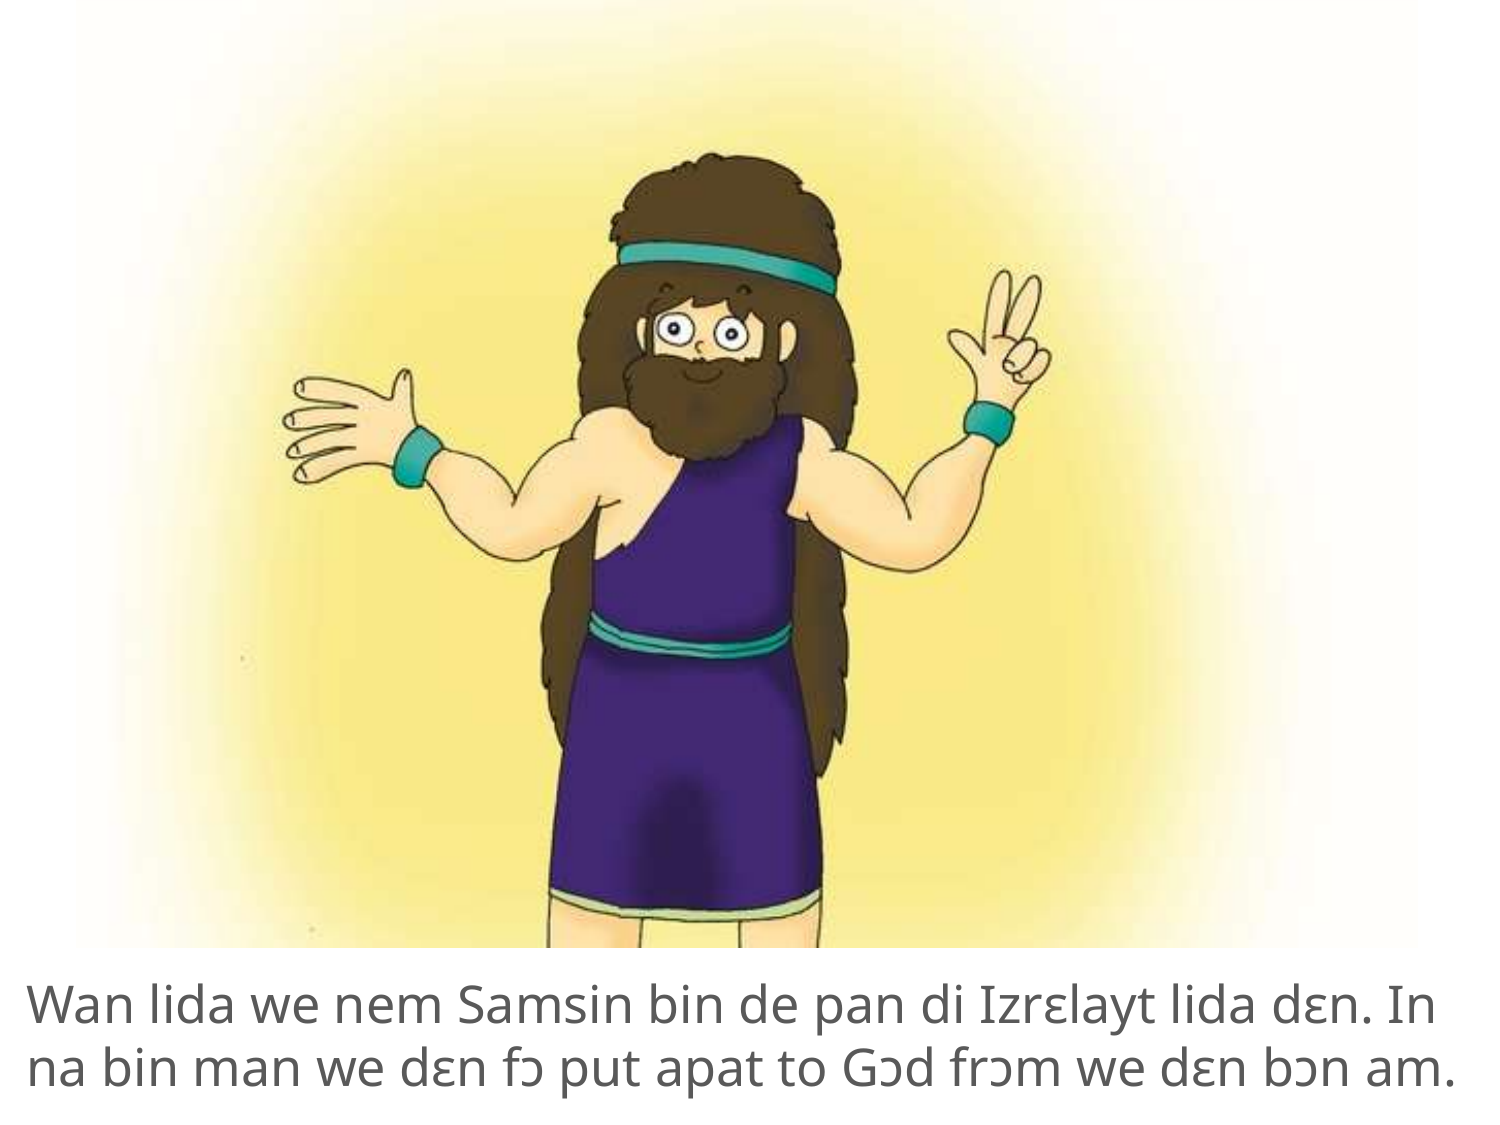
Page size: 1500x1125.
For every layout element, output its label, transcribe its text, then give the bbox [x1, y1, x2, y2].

picture [76, 0, 1418, 948]
text_box Wan lida we nem Samsin bin de pan di Izrɛlayt lida dɛn. In na bin man we dɛn fɔ put apat to Gɔd frɔm we dɛn bɔn am. [11, 964, 1483, 1104]
